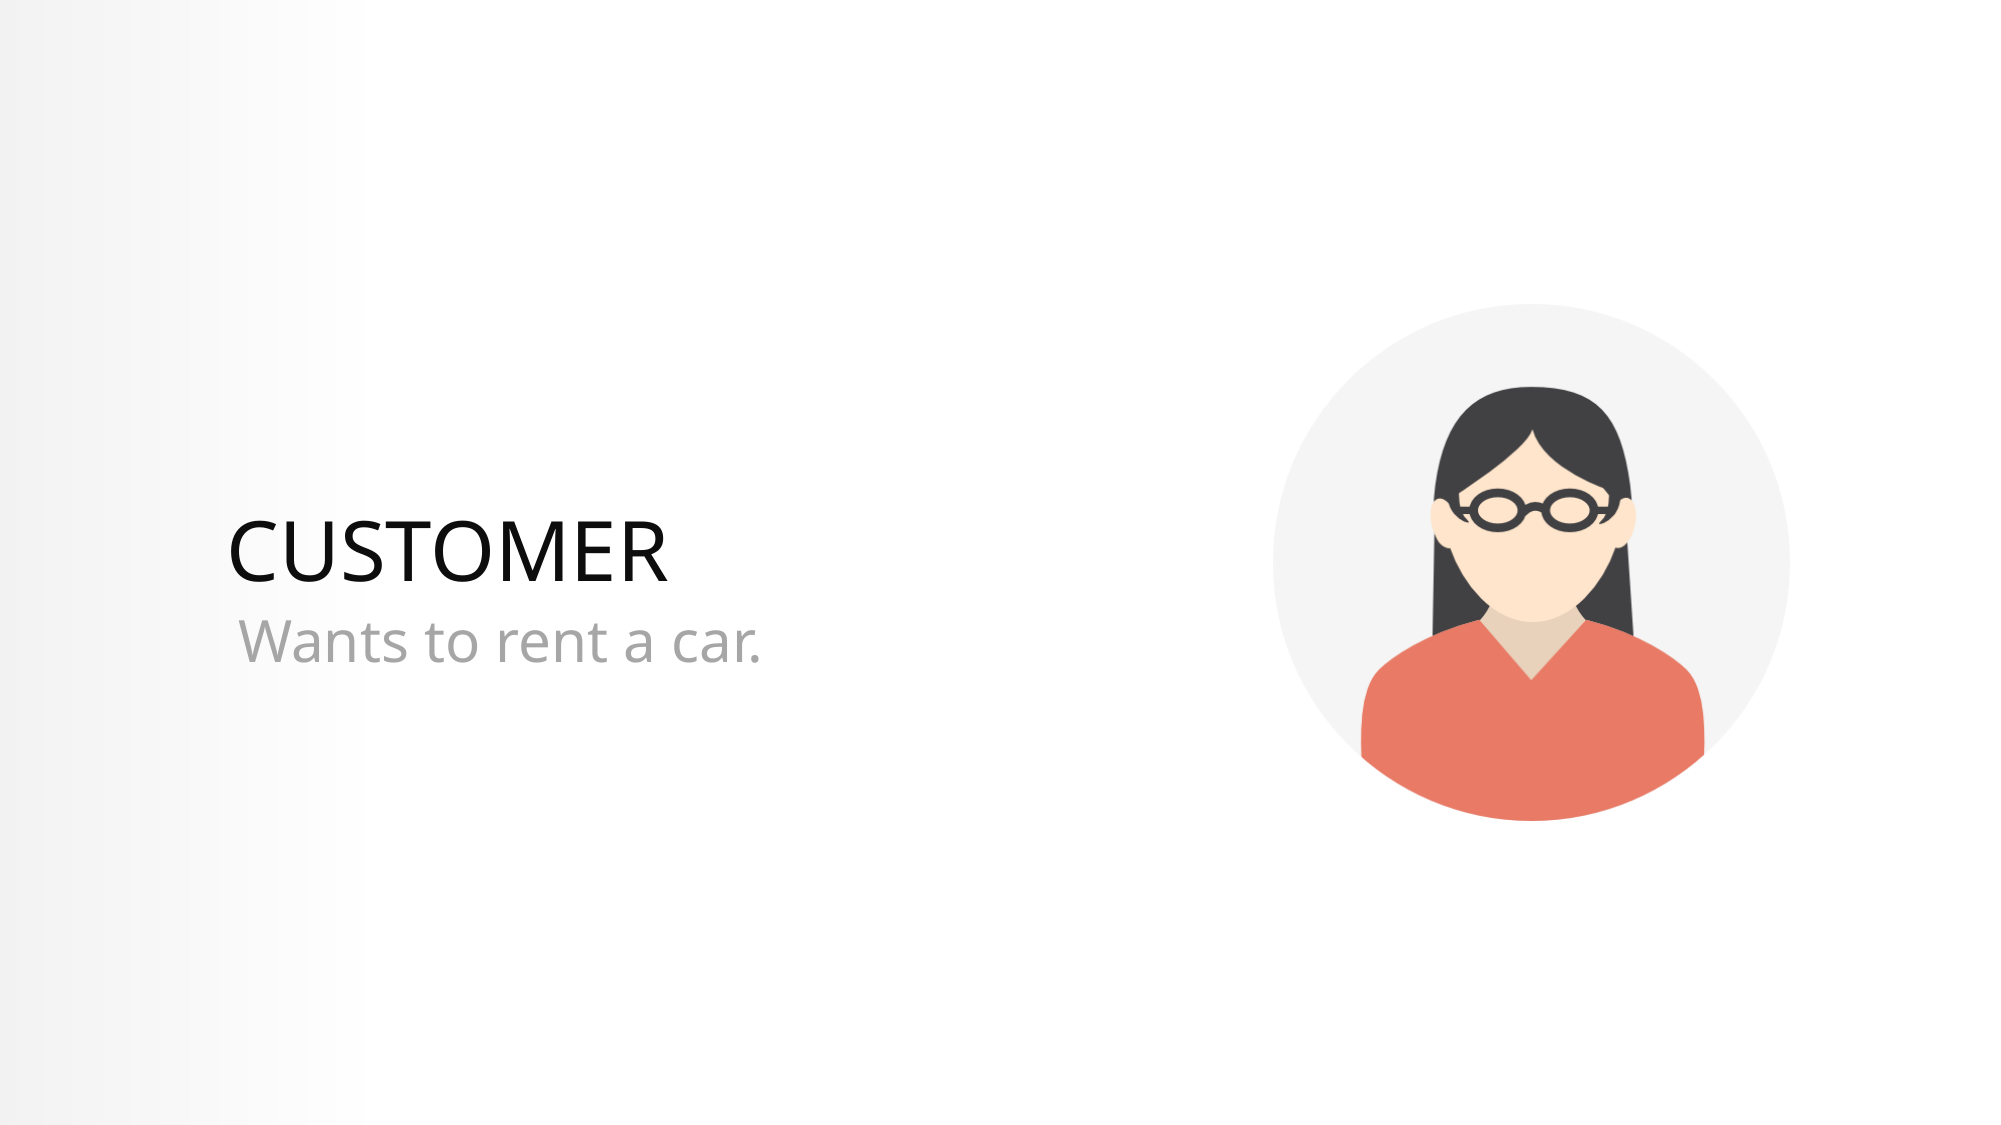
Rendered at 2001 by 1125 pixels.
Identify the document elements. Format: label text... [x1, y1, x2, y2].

text_box Wants to rent a car. [223, 596, 865, 682]
text_box CUSTOMER [211, 501, 854, 623]
picture [1273, 304, 1790, 821]
